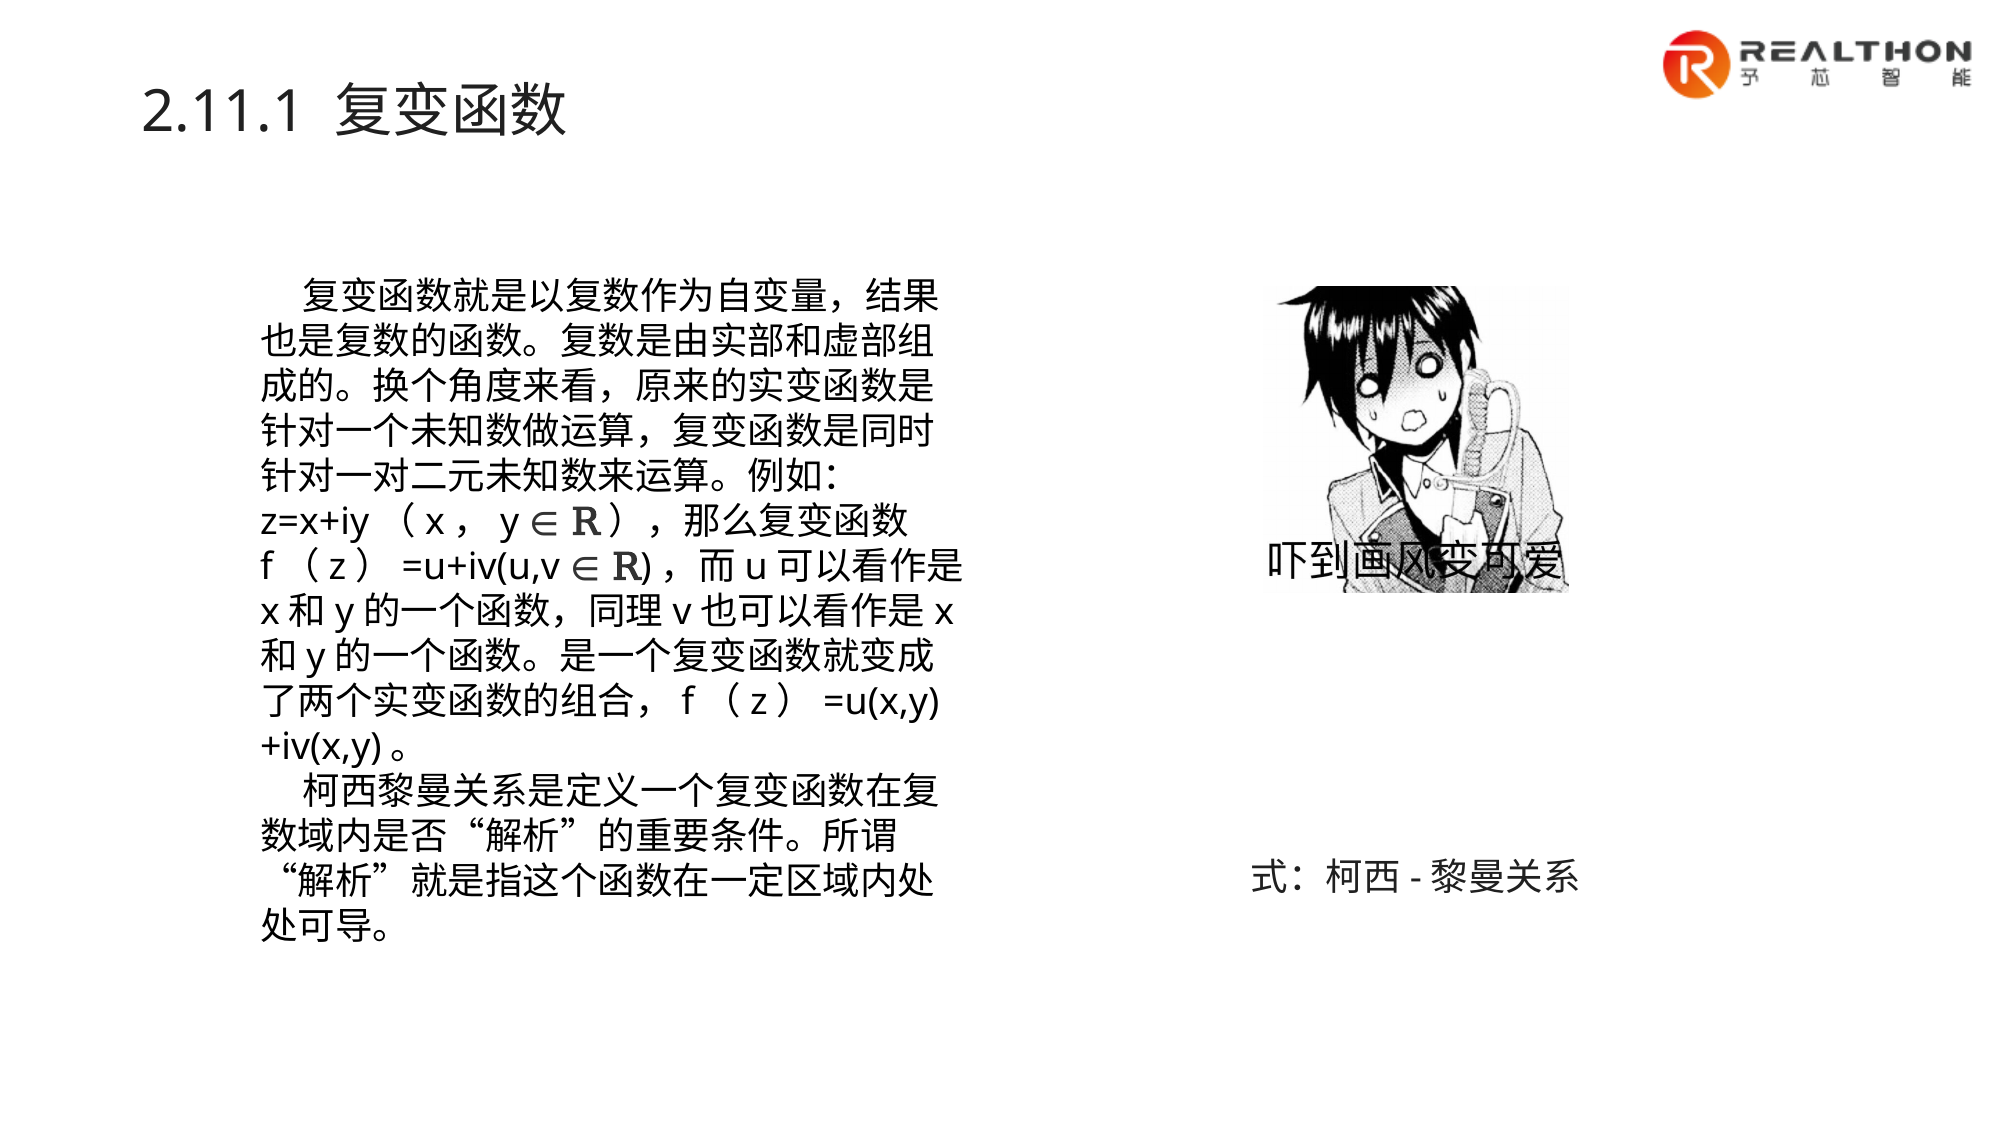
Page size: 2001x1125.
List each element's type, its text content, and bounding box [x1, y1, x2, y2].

picture [1640, 0, 2000, 128]
text_box 复变函数就是以复数作为自变量，结果也是复数的函数。复数是由实部和虚部组成的。换个角度来看，原来的实变函数是针对一个未知数做运算，复变函数是同时针对一对二元未知数来运算。例如：z=x+iy（x，y ∈ R），那么复变函数f（z）=u+iv(u,v ∈ R)，而u可以看作是x和y的一个函数，同理v也可以看作是x和y的一个函数。是一个复变函数就变成了两个实变函数的组合，f（z）=u(x,y)+iv(x,y)。 柯西黎曼关系是定义一个复变函数在复数域内是否“解析”的重要条件。所谓“解析”就是指这个函数在一定区域内处处可导。 [245, 264, 984, 955]
text_box 式：柯西-黎曼关系 [1210, 851, 1621, 907]
picture [1262, 286, 1569, 593]
list 2.11.1 复变函数 [126, 56, 1103, 169]
